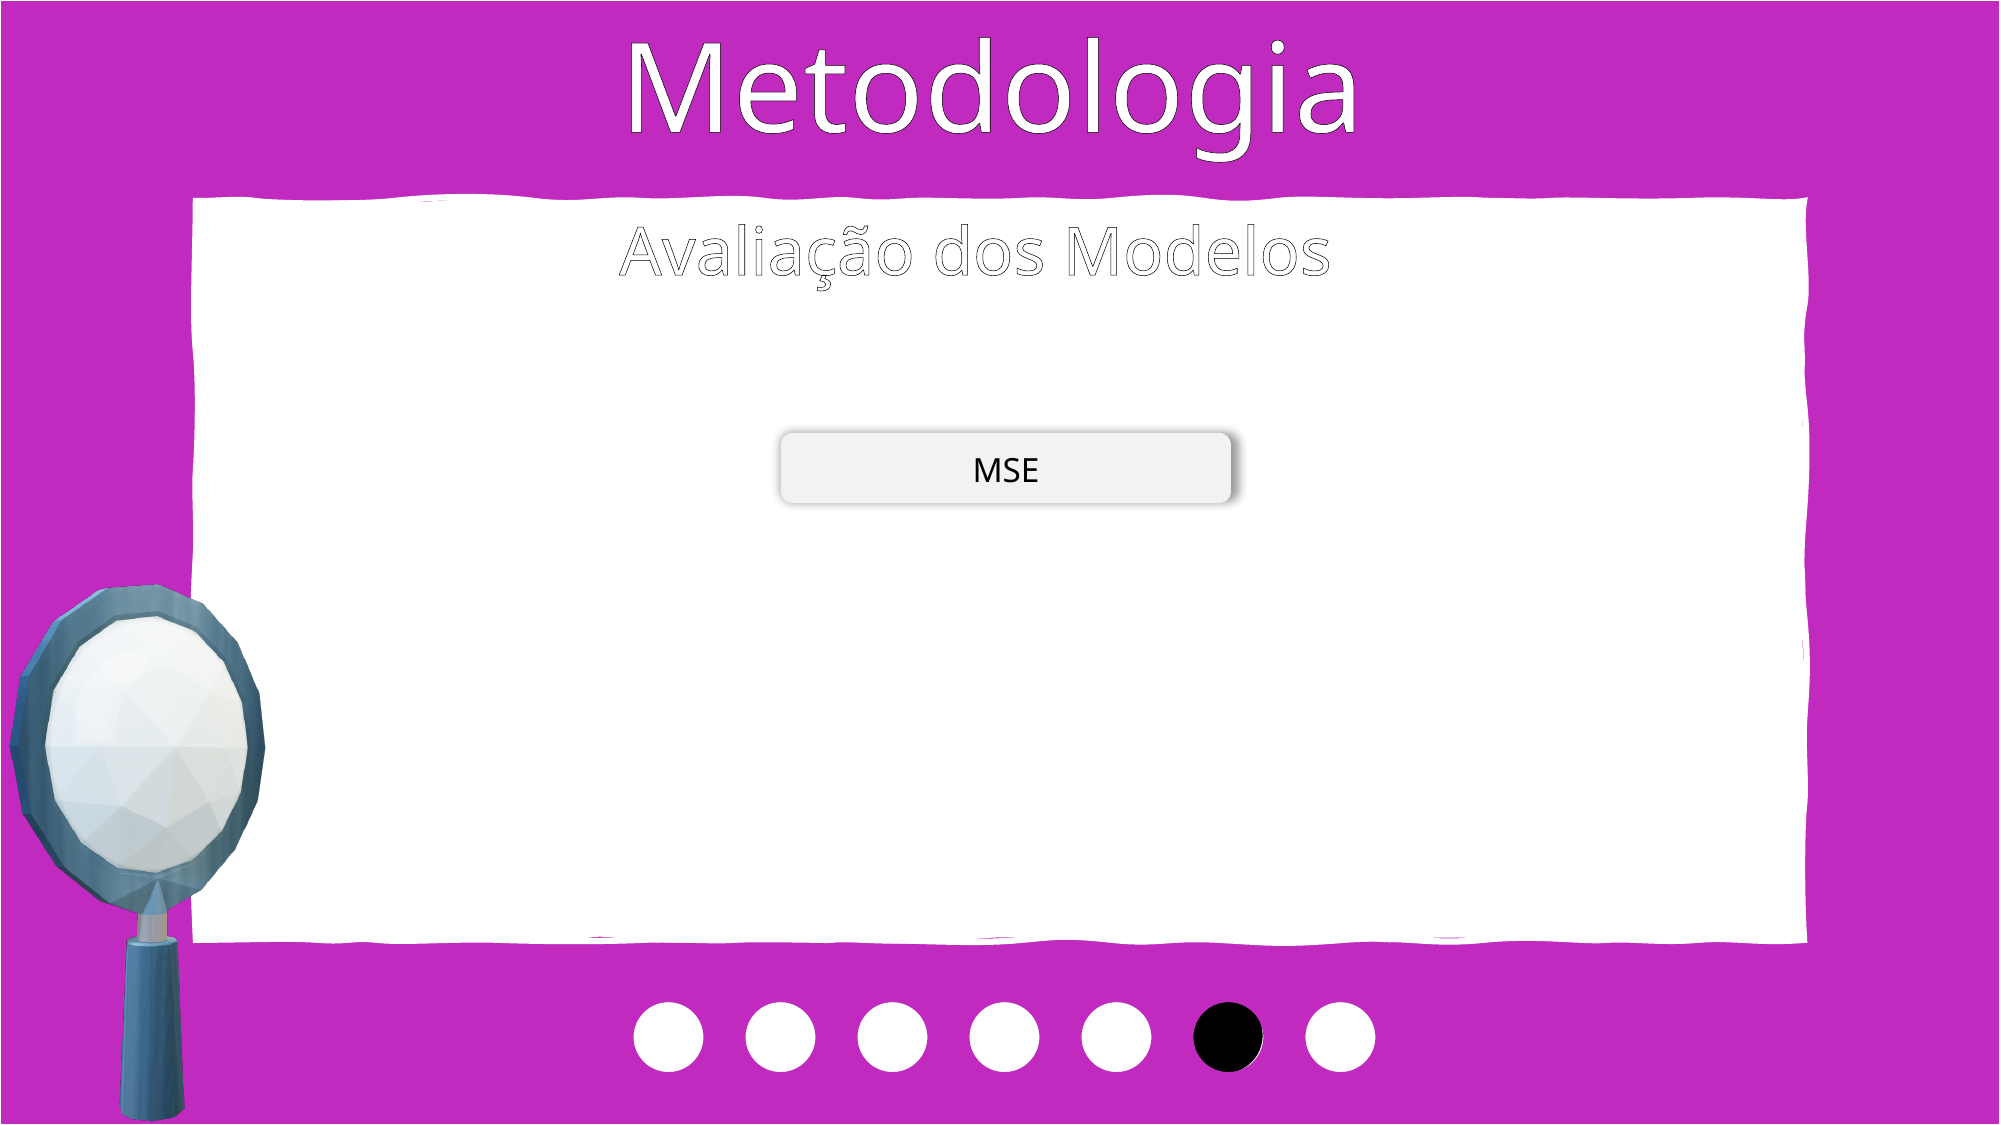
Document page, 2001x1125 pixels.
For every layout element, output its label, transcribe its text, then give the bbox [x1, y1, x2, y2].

text_box [0, 0, 2000, 1125]
text_box [193, 196, 1808, 944]
text_box [1195, 1004, 1261, 1071]
text_box [1083, 1004, 1150, 1071]
text_box MSE [769, 442, 1243, 497]
text_box Avaliação dos Modelos [604, 200, 1529, 296]
text_box [491, 981, 1450, 1102]
text_box [780, 431, 1232, 442]
text_box [1307, 1004, 1374, 1071]
text_box [635, 1004, 702, 1071]
picture [0, 570, 306, 1125]
text_box Metodologia [604, 0, 1483, 165]
text_box [971, 1004, 1038, 1071]
text_box [781, 497, 1231, 505]
text_box [747, 1004, 814, 1071]
text_box [859, 1004, 926, 1071]
